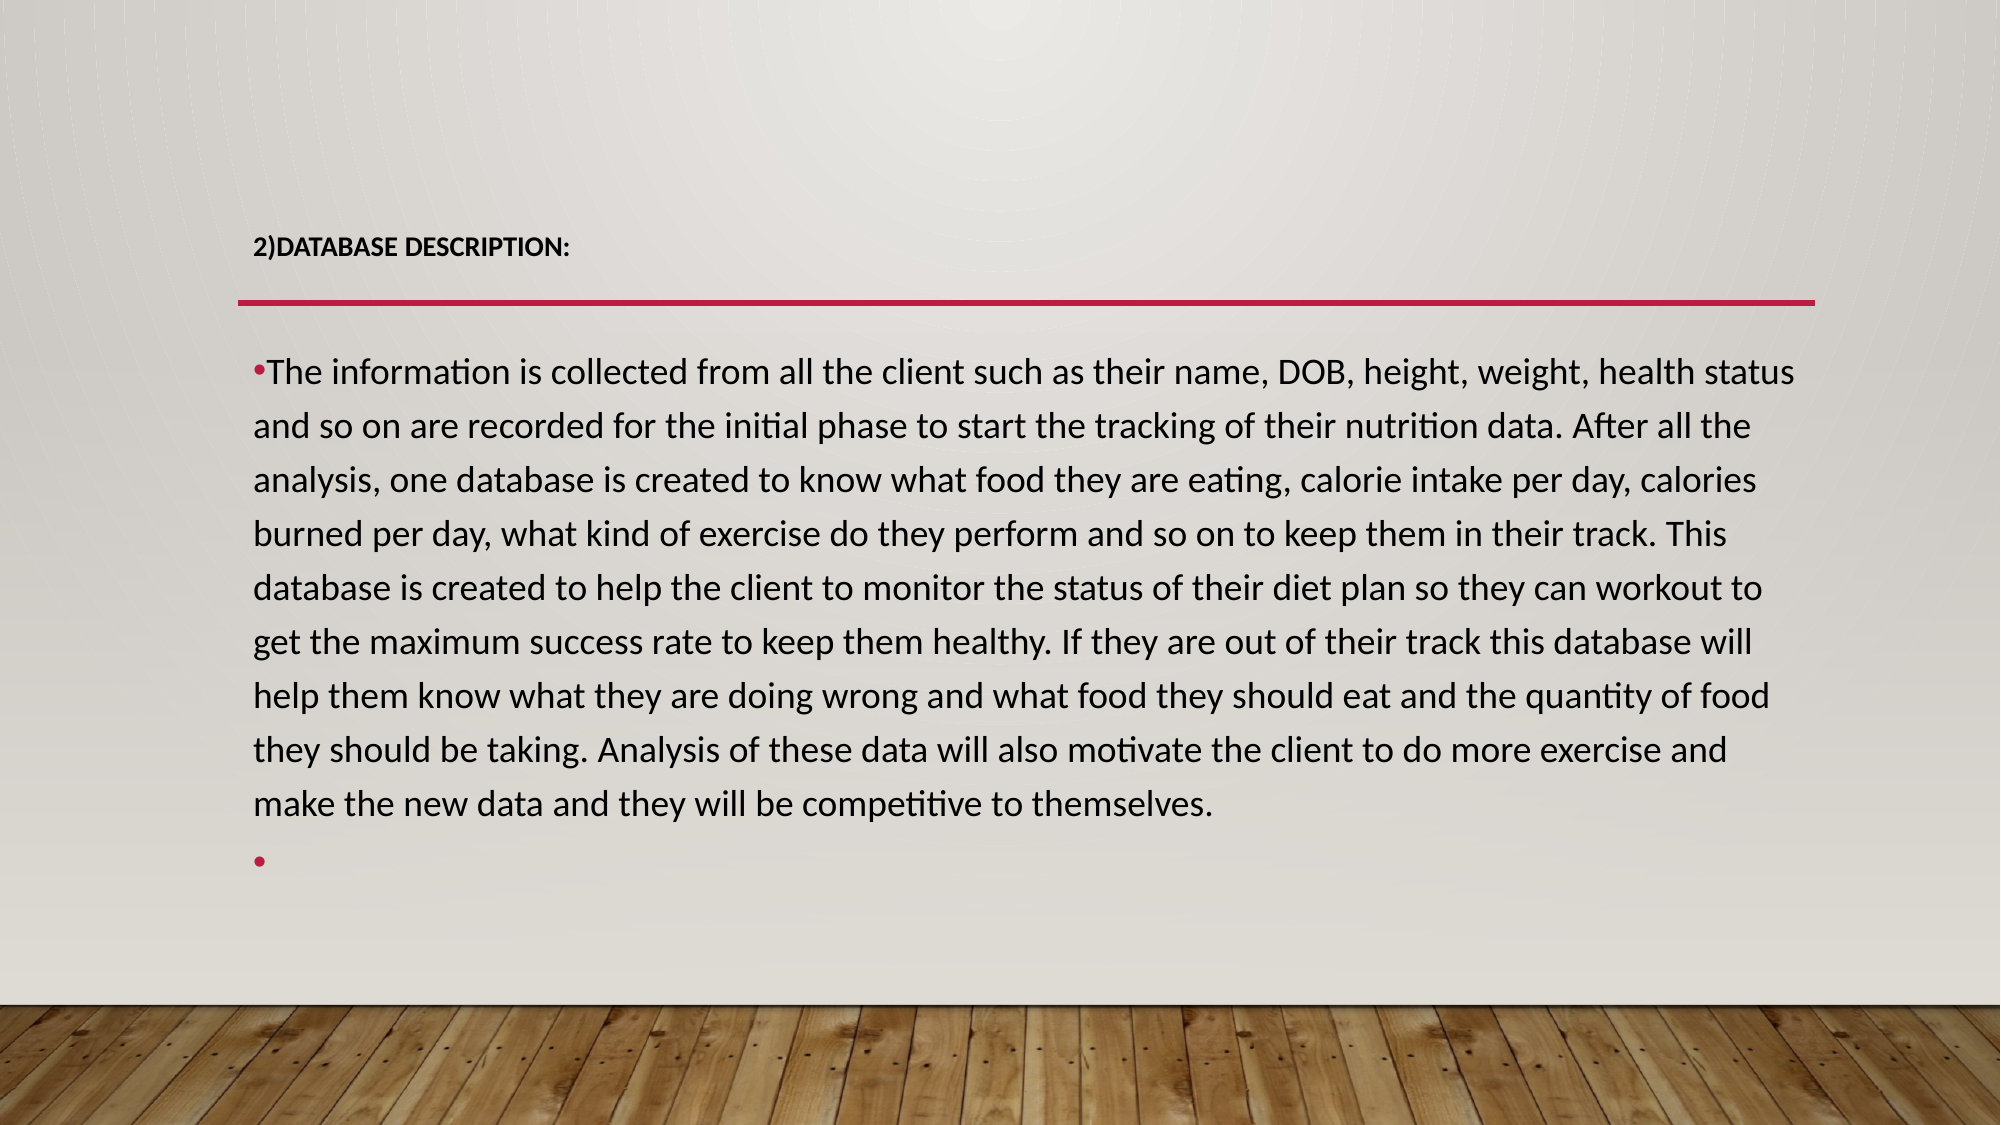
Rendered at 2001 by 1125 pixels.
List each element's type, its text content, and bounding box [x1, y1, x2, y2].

picture [0, 1005, 2000, 1125]
title 2)Database Description: [238, 131, 1814, 305]
list The information is collected from all the client such as their name, DOB, height, weight, health status and so on are recorded for the initial phase to start the tracking of their nutrition data. After all the analysis, one database is created to know what food they are eating, calorie intake per day, calories burned per day, what kind of exercise do they perform and so on to keep them in their track. This database is created to help the client to monitor the status of their diet plan so they can workout to get the maximum success rate to keep them healthy. If they are out of their track this database will help them know what they are doing wrong and what food they should eat and the quantity of food they should be taking. Analysis of these data will also motivate the client to do more exercise and make the new data and they will be competitive to themselves. [238, 330, 1814, 897]
